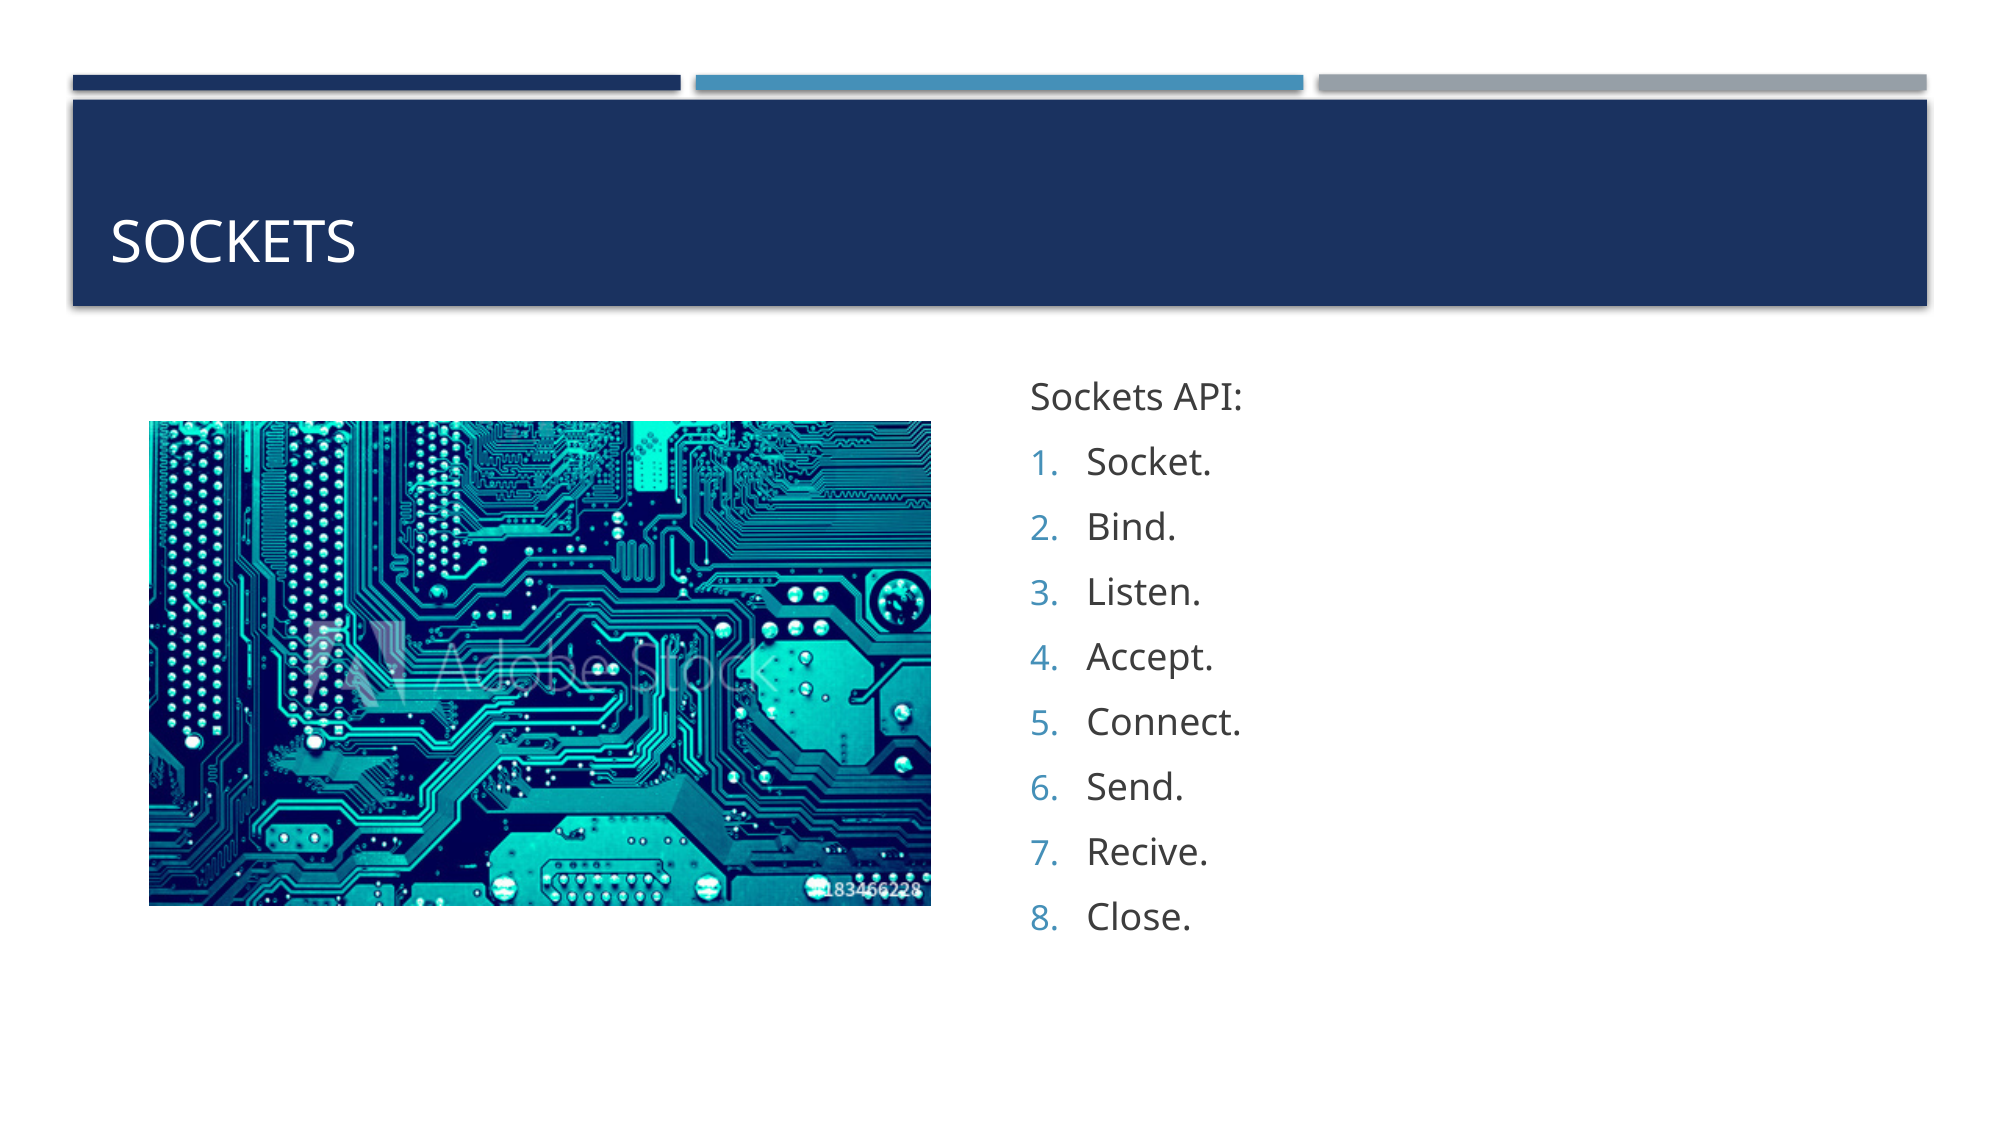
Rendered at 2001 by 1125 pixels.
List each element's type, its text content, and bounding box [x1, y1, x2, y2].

list Sockets API: Socket. Bind. Listen. Accept. Connect. Send. Recive. Close. [1015, 365, 1905, 962]
title sockets [95, 119, 1905, 282]
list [148, 420, 932, 907]
